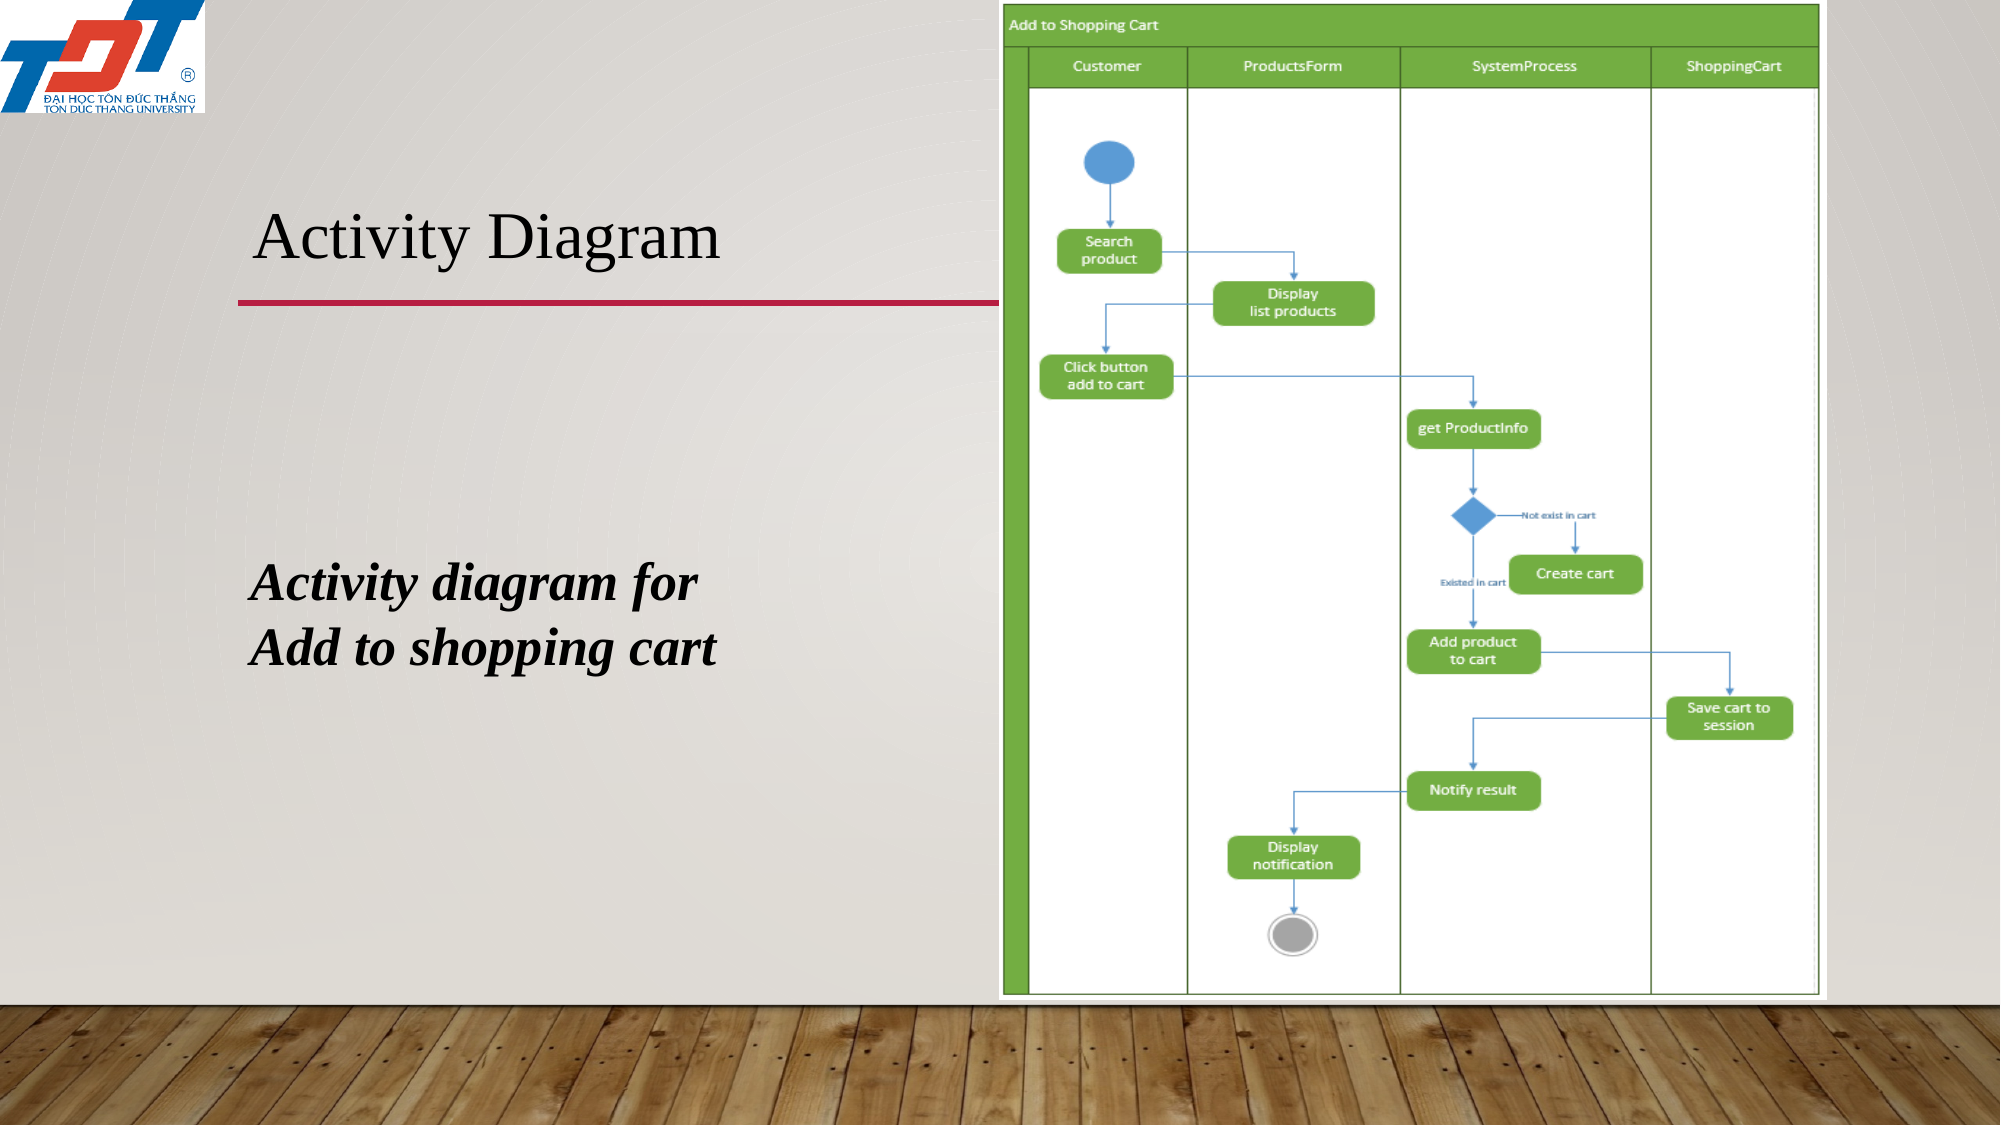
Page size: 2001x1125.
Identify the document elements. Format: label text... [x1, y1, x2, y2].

picture [999, 0, 1827, 1000]
picture [0, 0, 205, 114]
picture [0, 1005, 2000, 1125]
text_box Activity diagram for Add to shopping cart [235, 539, 732, 684]
text_box Activity Diagram [237, 184, 737, 280]
